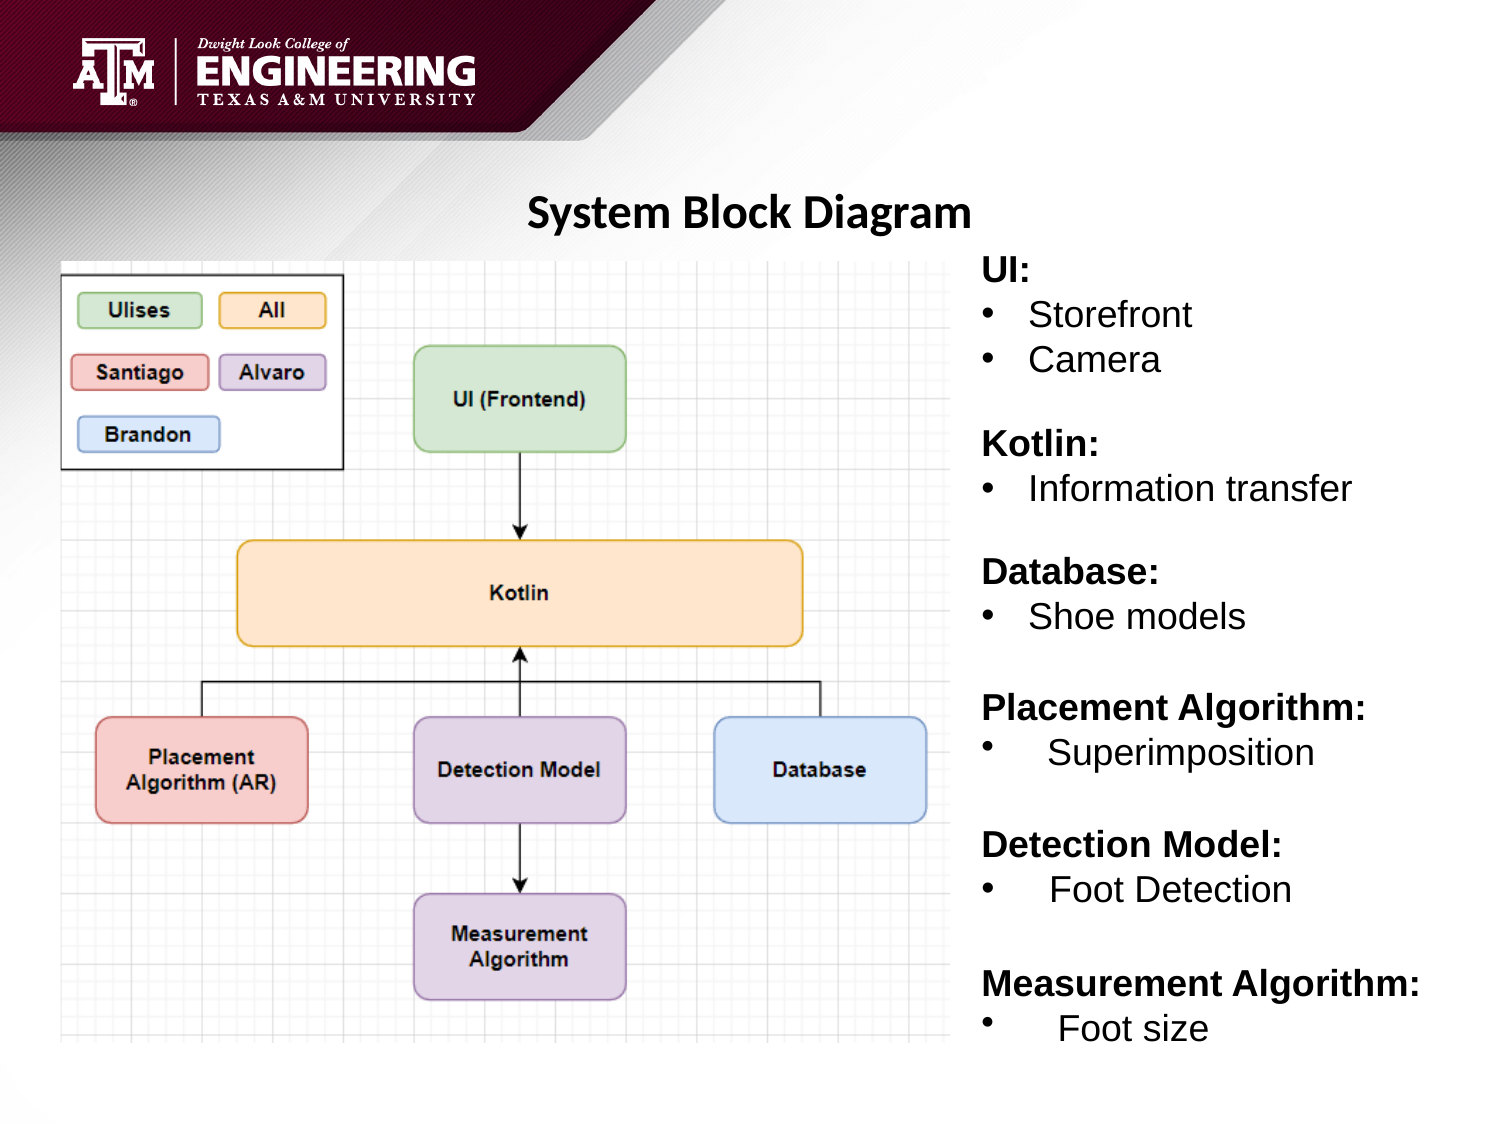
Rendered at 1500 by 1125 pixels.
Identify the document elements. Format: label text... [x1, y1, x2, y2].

picture [0, 0, 1500, 1125]
text_box Database:​ Shoe models [966, 562, 1417, 645]
text_box Measurement Algorithm:​​ Foot size [966, 951, 1449, 1057]
text_box Detection Model: Foot Detection​ [966, 812, 1417, 917]
text_box UI:​ Storefront Camera [966, 237, 1417, 388]
title System Block Diagram [75, 172, 1425, 304]
text_box Kotlin:​​ Information transfer [966, 411, 1417, 562]
text_box Placement Algorithm:​ Superimposition [966, 675, 1417, 781]
